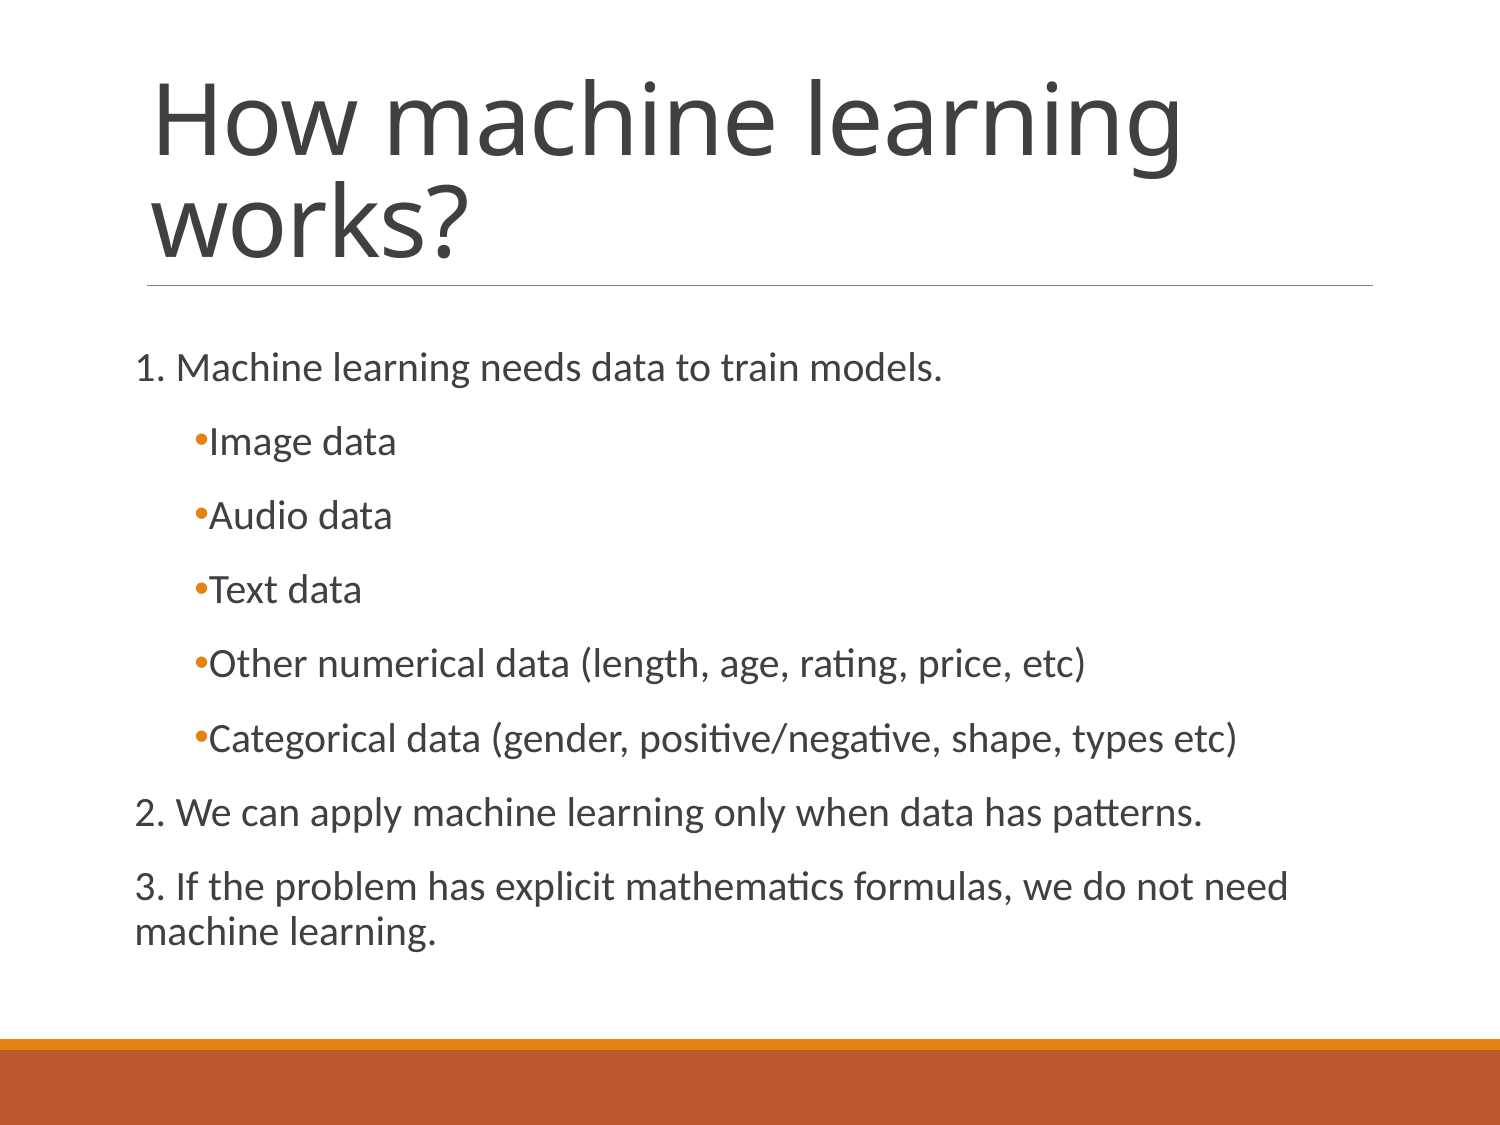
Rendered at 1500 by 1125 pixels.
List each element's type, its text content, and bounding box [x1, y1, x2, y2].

list 1. Machine learning needs data to train models. Image data Audio data Text data Other numerical data (length, age, rating, price, etc) Categorical data (gender, positive/negative, shape, types etc) 2. We can apply machine learning only when data has patterns. 3. If the problem has explicit mathematics formulas, we do not need machine learning. [119, 337, 1373, 996]
title How machine learning works? [135, 47, 1373, 285]
